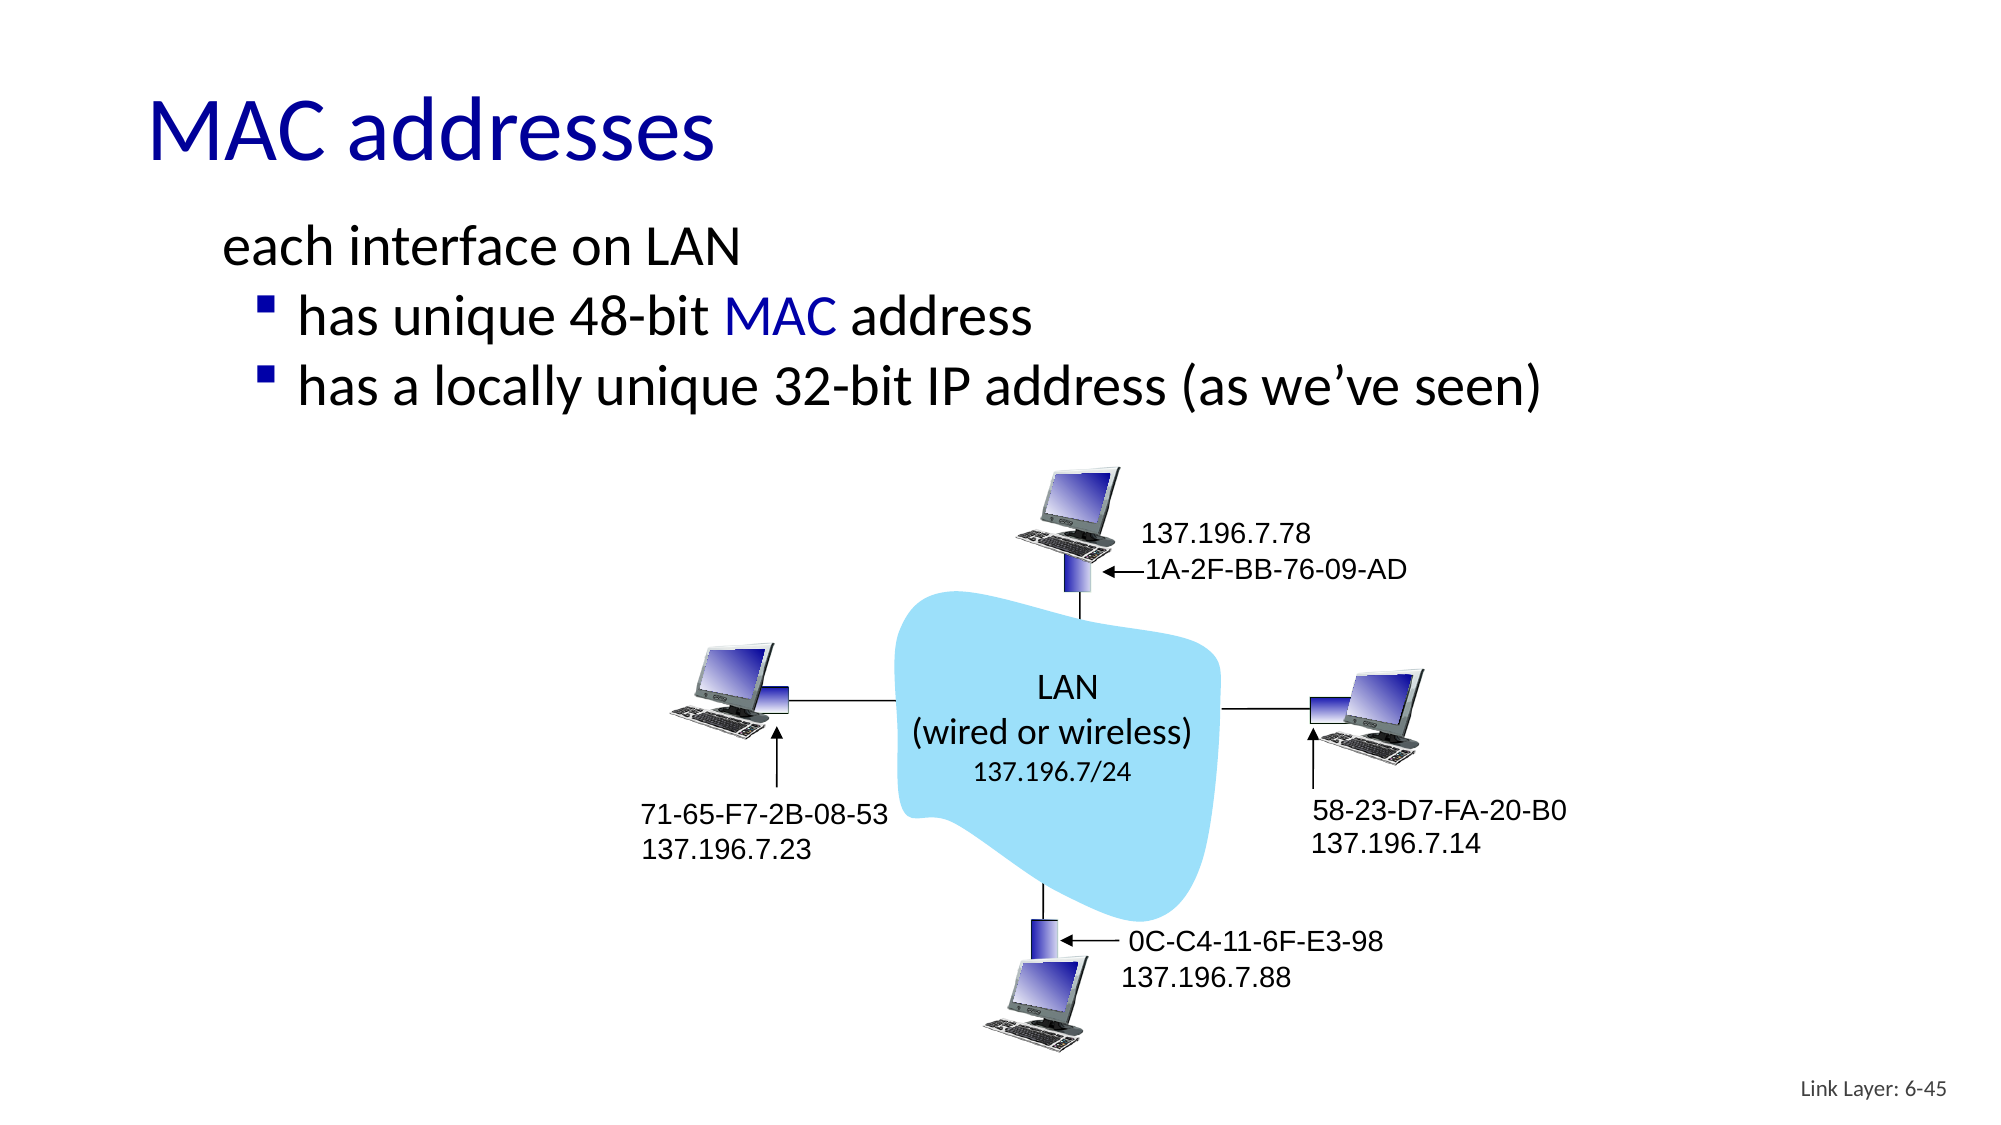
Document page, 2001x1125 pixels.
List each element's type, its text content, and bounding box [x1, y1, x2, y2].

text_box 137.196.7.14 [1296, 816, 1497, 867]
slide_number Link Layer: 6-45 [1512, 1056, 1963, 1117]
text_box 58-23-D7-FA-20-B0 [1297, 783, 1583, 834]
text_box [777, 726, 784, 739]
text_box [777, 686, 789, 714]
text_box [894, 591, 1213, 654]
text_box 71-65-F7-2B-08-53 [625, 787, 904, 838]
text_box [1064, 571, 1091, 592]
text_box 137.196.7.88 [1106, 950, 1307, 1001]
text_box 1A-2F-BB-76-09-AD [1130, 542, 1423, 593]
text_box 0C-C4-11-6F-E3-98 [1113, 914, 1400, 965]
title MAC addresses [131, 57, 1857, 205]
text_box 137.196.7.23 [626, 823, 828, 873]
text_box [1292, 664, 1426, 773]
text_box LAN (wired or wireless) 137.196.7/24 [873, 654, 1231, 795]
text_box [1060, 934, 1113, 947]
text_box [989, 462, 1123, 571]
text_box 137.196.7.78 [1126, 507, 1327, 558]
text_box each interface on LAN has unique 48-bit MAC address has a locally unique 32-bit IP address (as we’ve seen) [208, 199, 1559, 425]
text_box [1031, 919, 1058, 951]
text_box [956, 951, 1091, 1060]
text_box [643, 638, 777, 747]
text_box [904, 795, 1215, 917]
